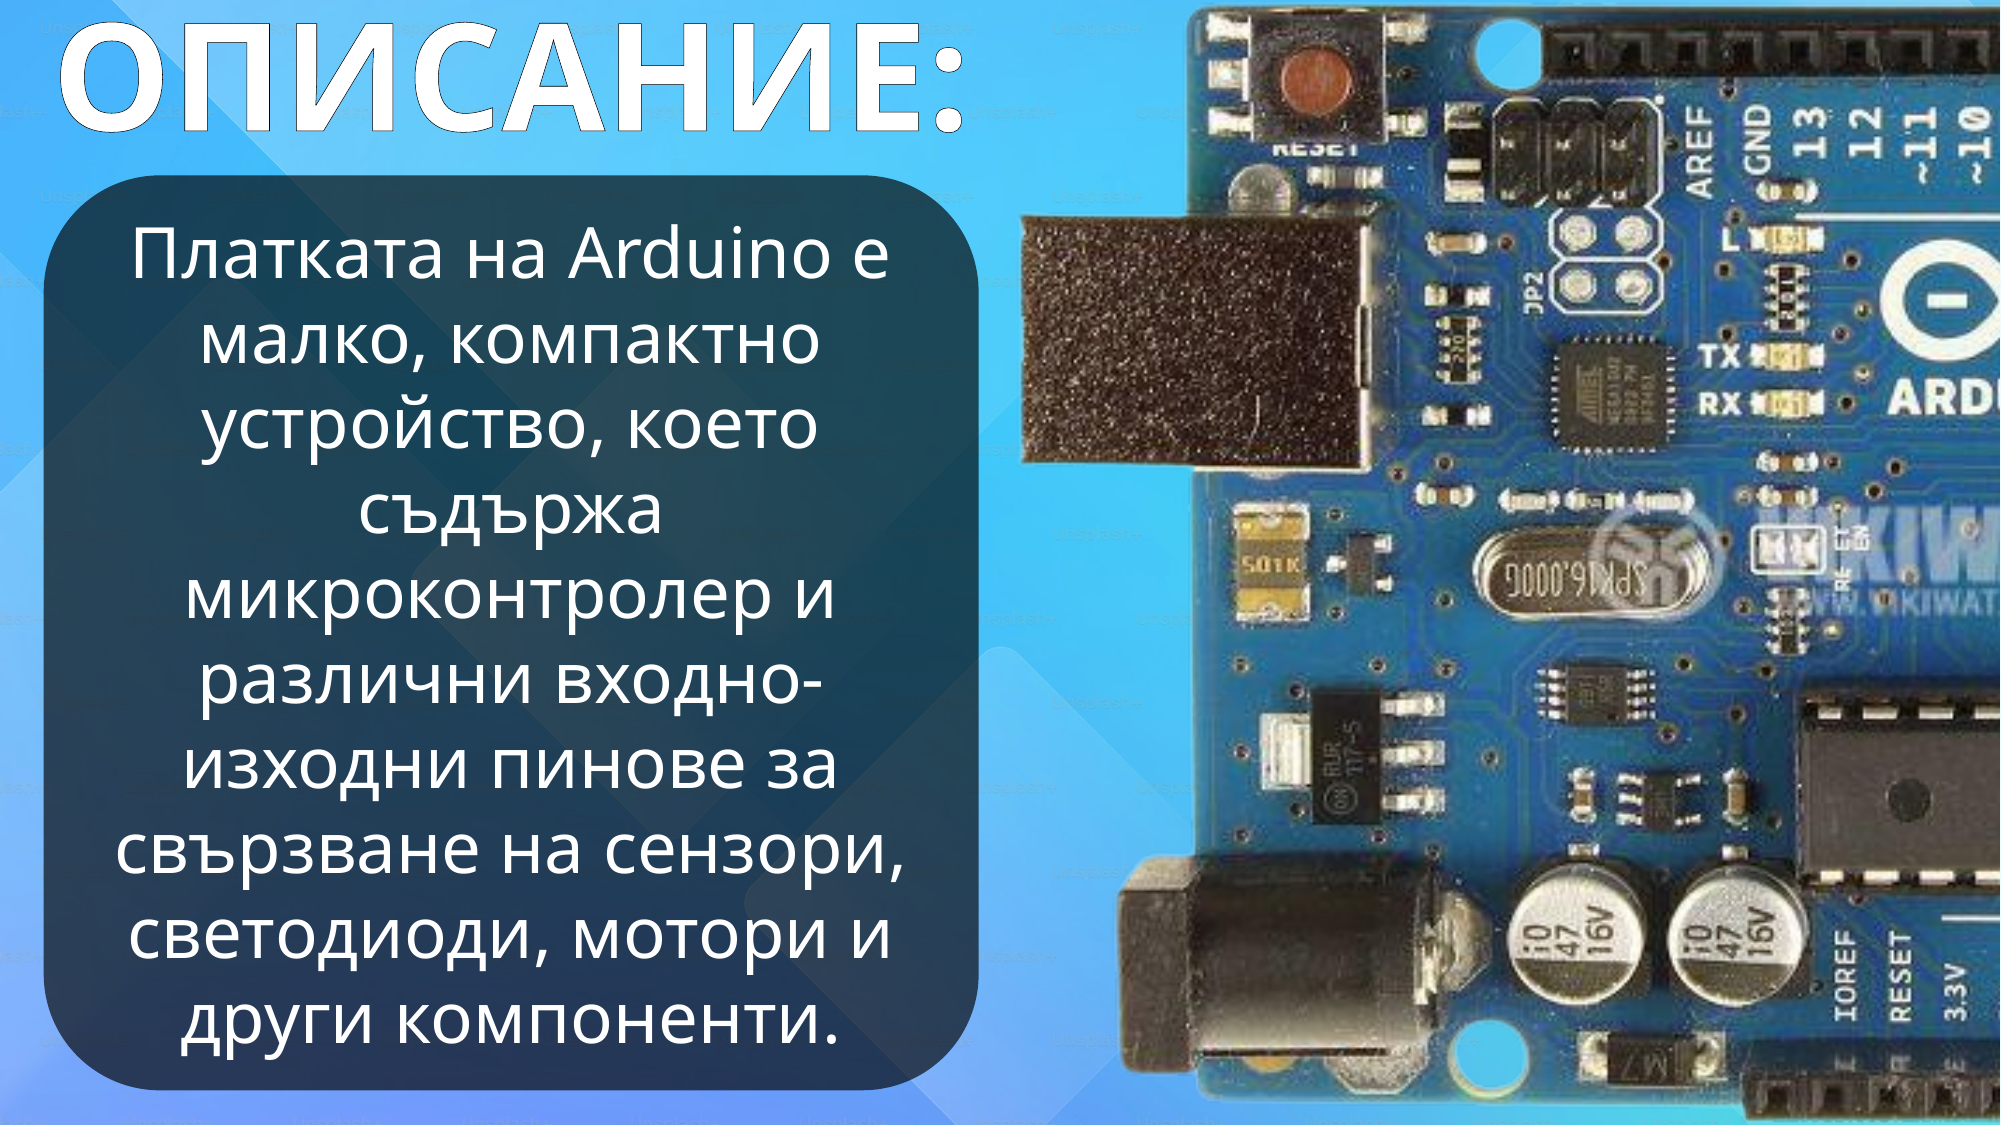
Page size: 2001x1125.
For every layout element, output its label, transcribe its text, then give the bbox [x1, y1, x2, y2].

picture [0, 0, 2001, 1125]
text_box ОПИСАНИЕ: [0, 0, 999, 169]
text_box Платката на Arduino е малко, компактно устройство, което съдържа микроконтролер и различни входно-изходни пинове за свързване на сензори, светодиоди, мотори и други компоненти. [42, 173, 981, 1092]
